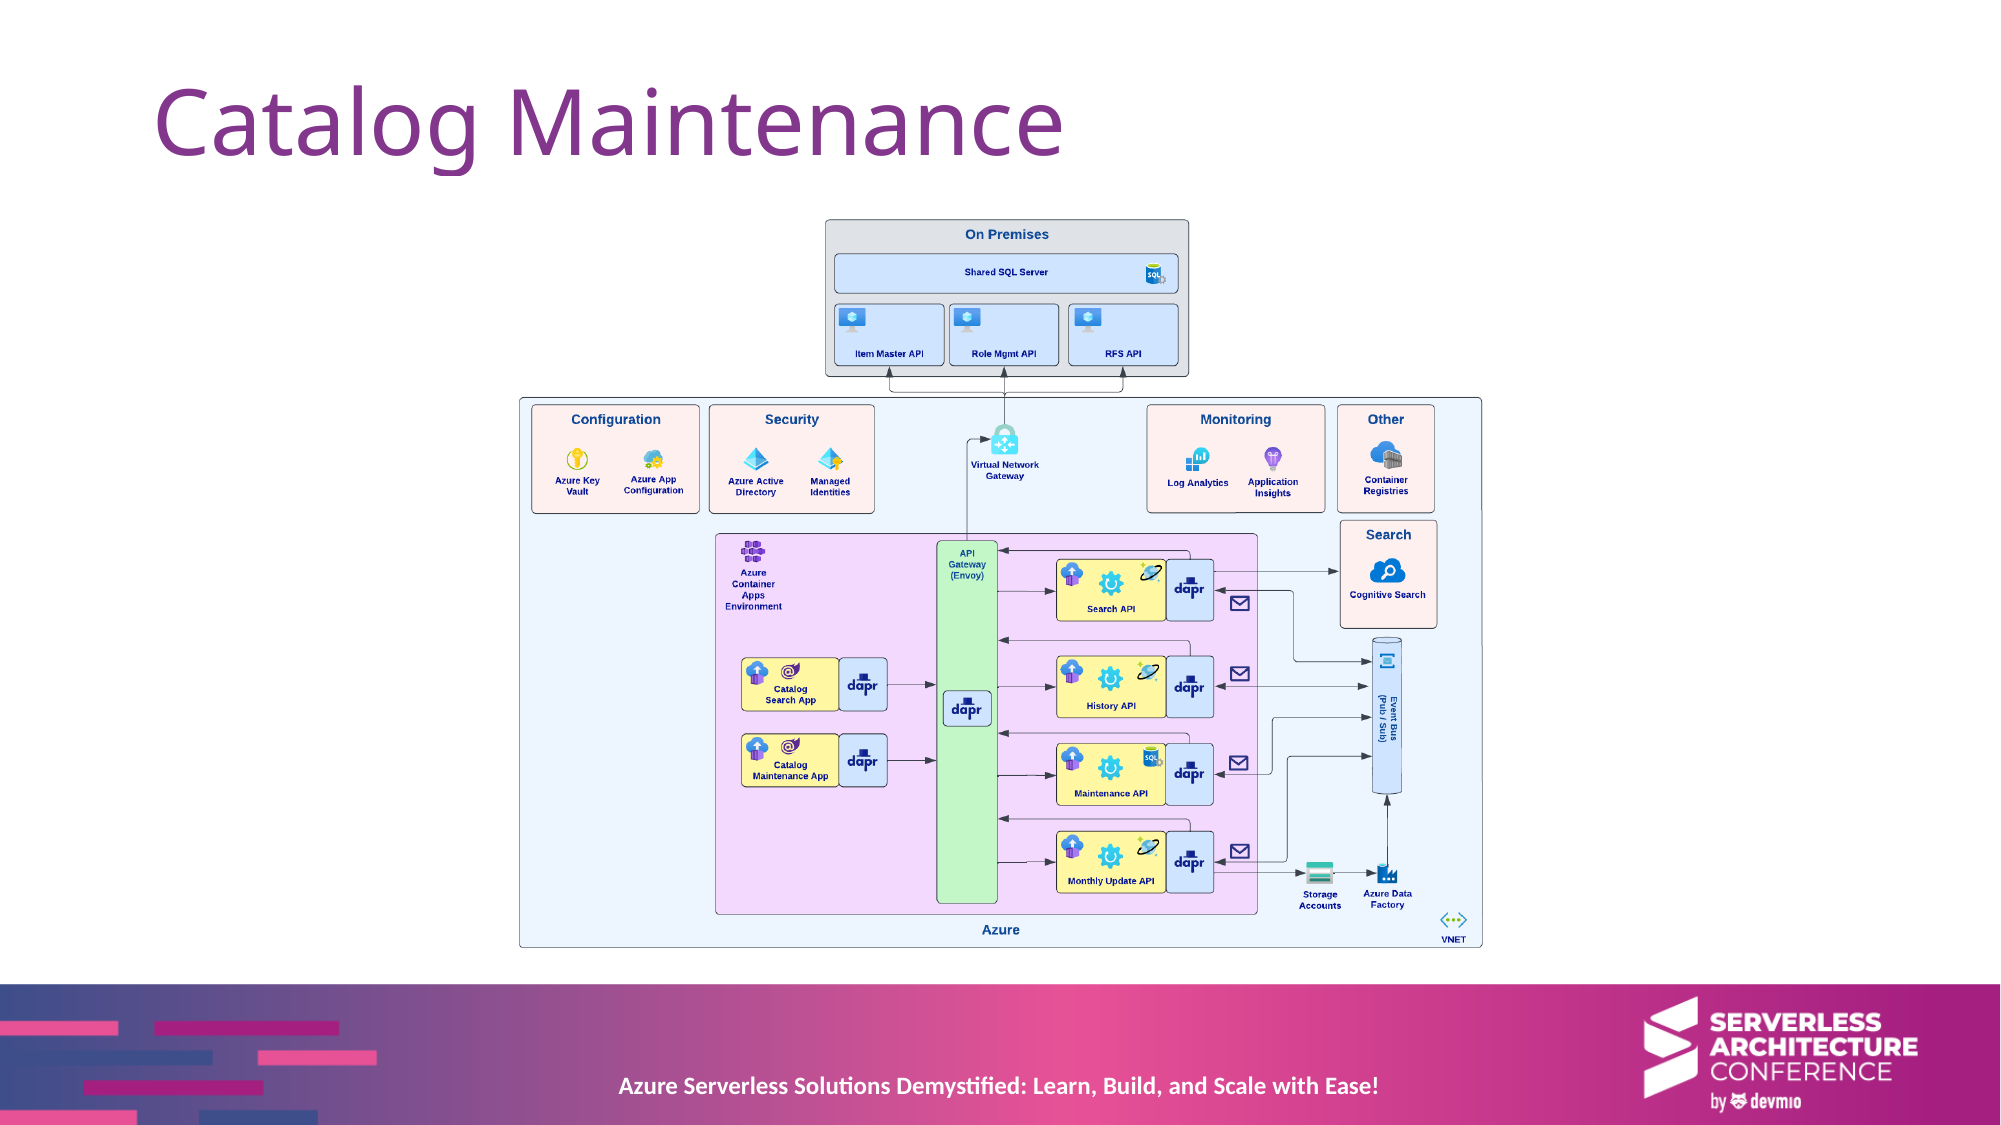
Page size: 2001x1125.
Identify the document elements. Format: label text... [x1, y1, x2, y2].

picture [0, 0, 2001, 1125]
title Catalog Maintenance [137, 17, 1863, 235]
